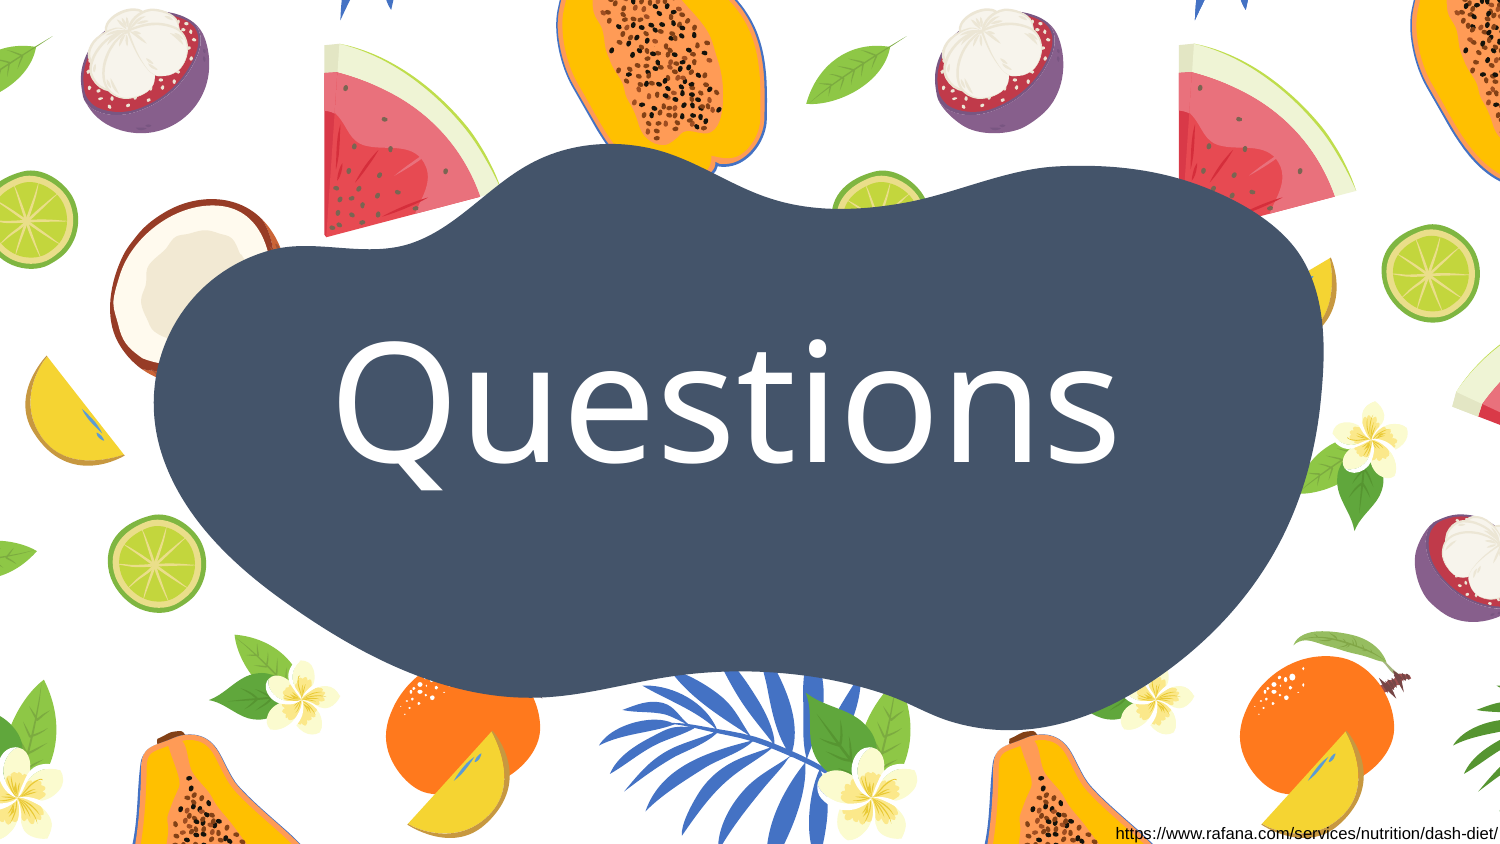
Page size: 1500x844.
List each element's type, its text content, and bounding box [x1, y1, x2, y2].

text_box https://www.rafana.com/services/nutrition/dash-diet/ [1100, 814, 1500, 844]
title Questions [135, 98, 1318, 718]
